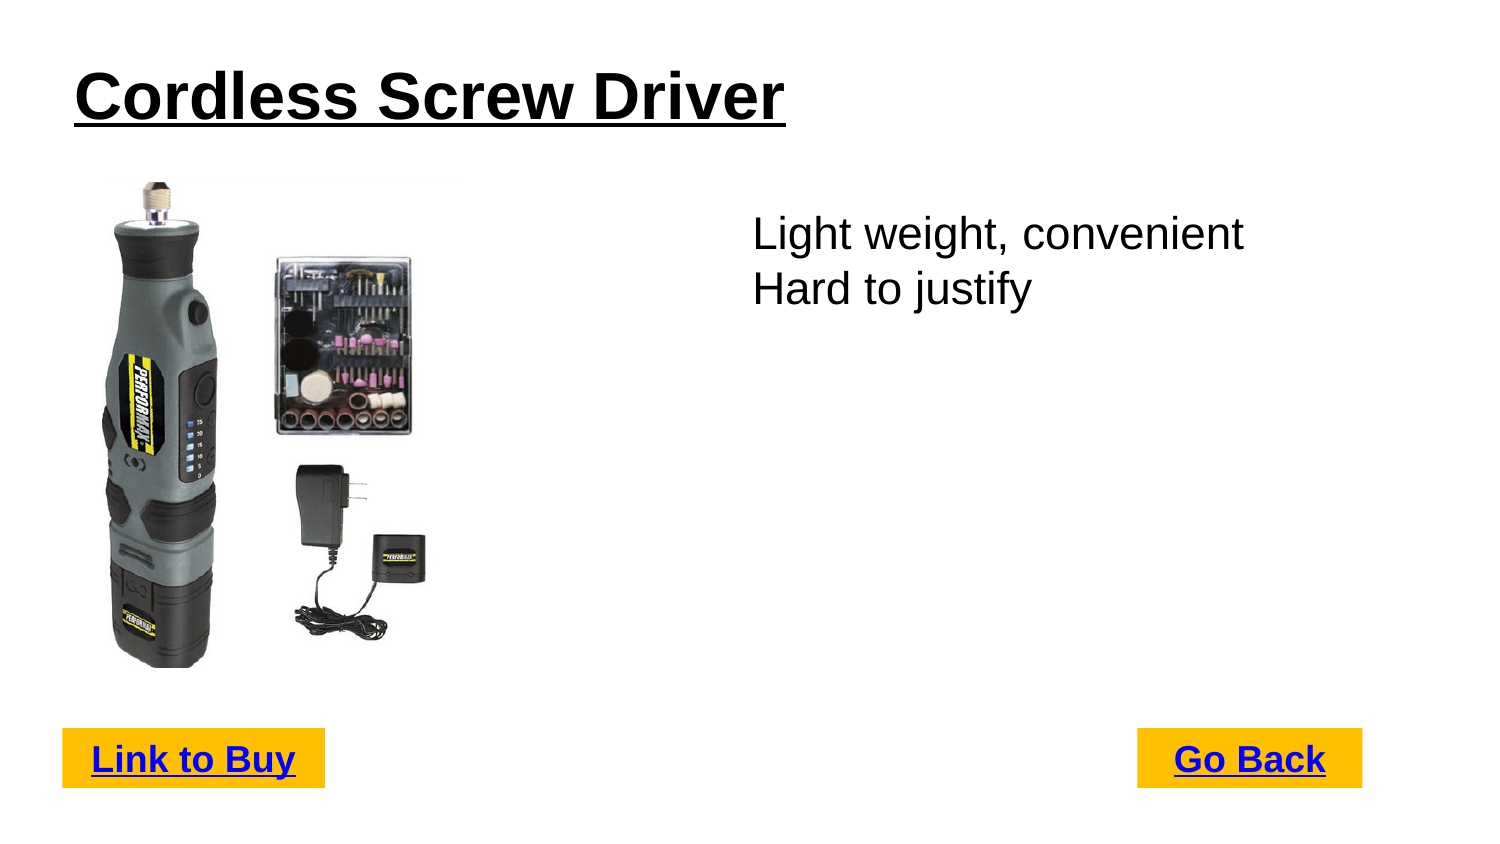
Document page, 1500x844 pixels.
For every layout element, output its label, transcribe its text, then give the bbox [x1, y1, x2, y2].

text_box Go Back [1137, 728, 1363, 788]
text_box Cordless Screw Driver [62, 46, 1413, 139]
text_box Link to Buy [62, 728, 325, 788]
picture [101, 182, 463, 669]
text_box Light weight, convenient Hard to justify [737, 196, 1463, 322]
